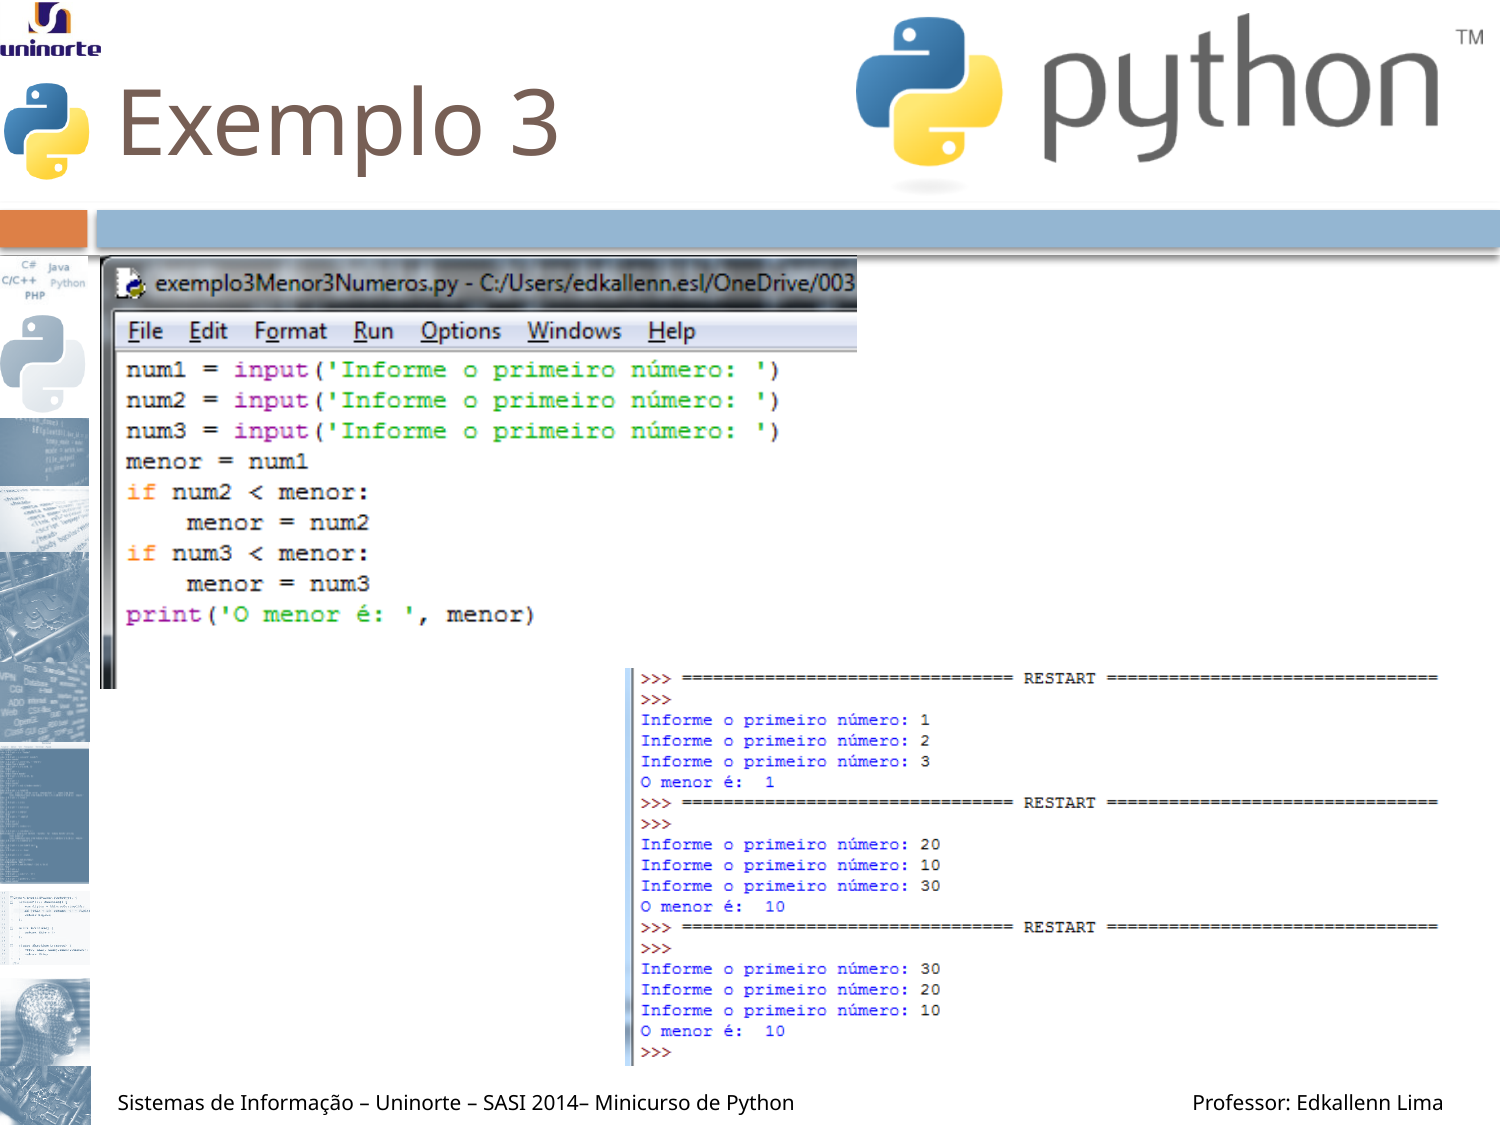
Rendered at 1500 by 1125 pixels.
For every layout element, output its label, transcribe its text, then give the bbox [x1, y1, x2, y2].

picture [855, 12, 1483, 196]
title Exemplo 3 [100, 37, 851, 200]
picture [100, 254, 1446, 1067]
picture [0, 2, 101, 56]
picture [4, 80, 95, 183]
